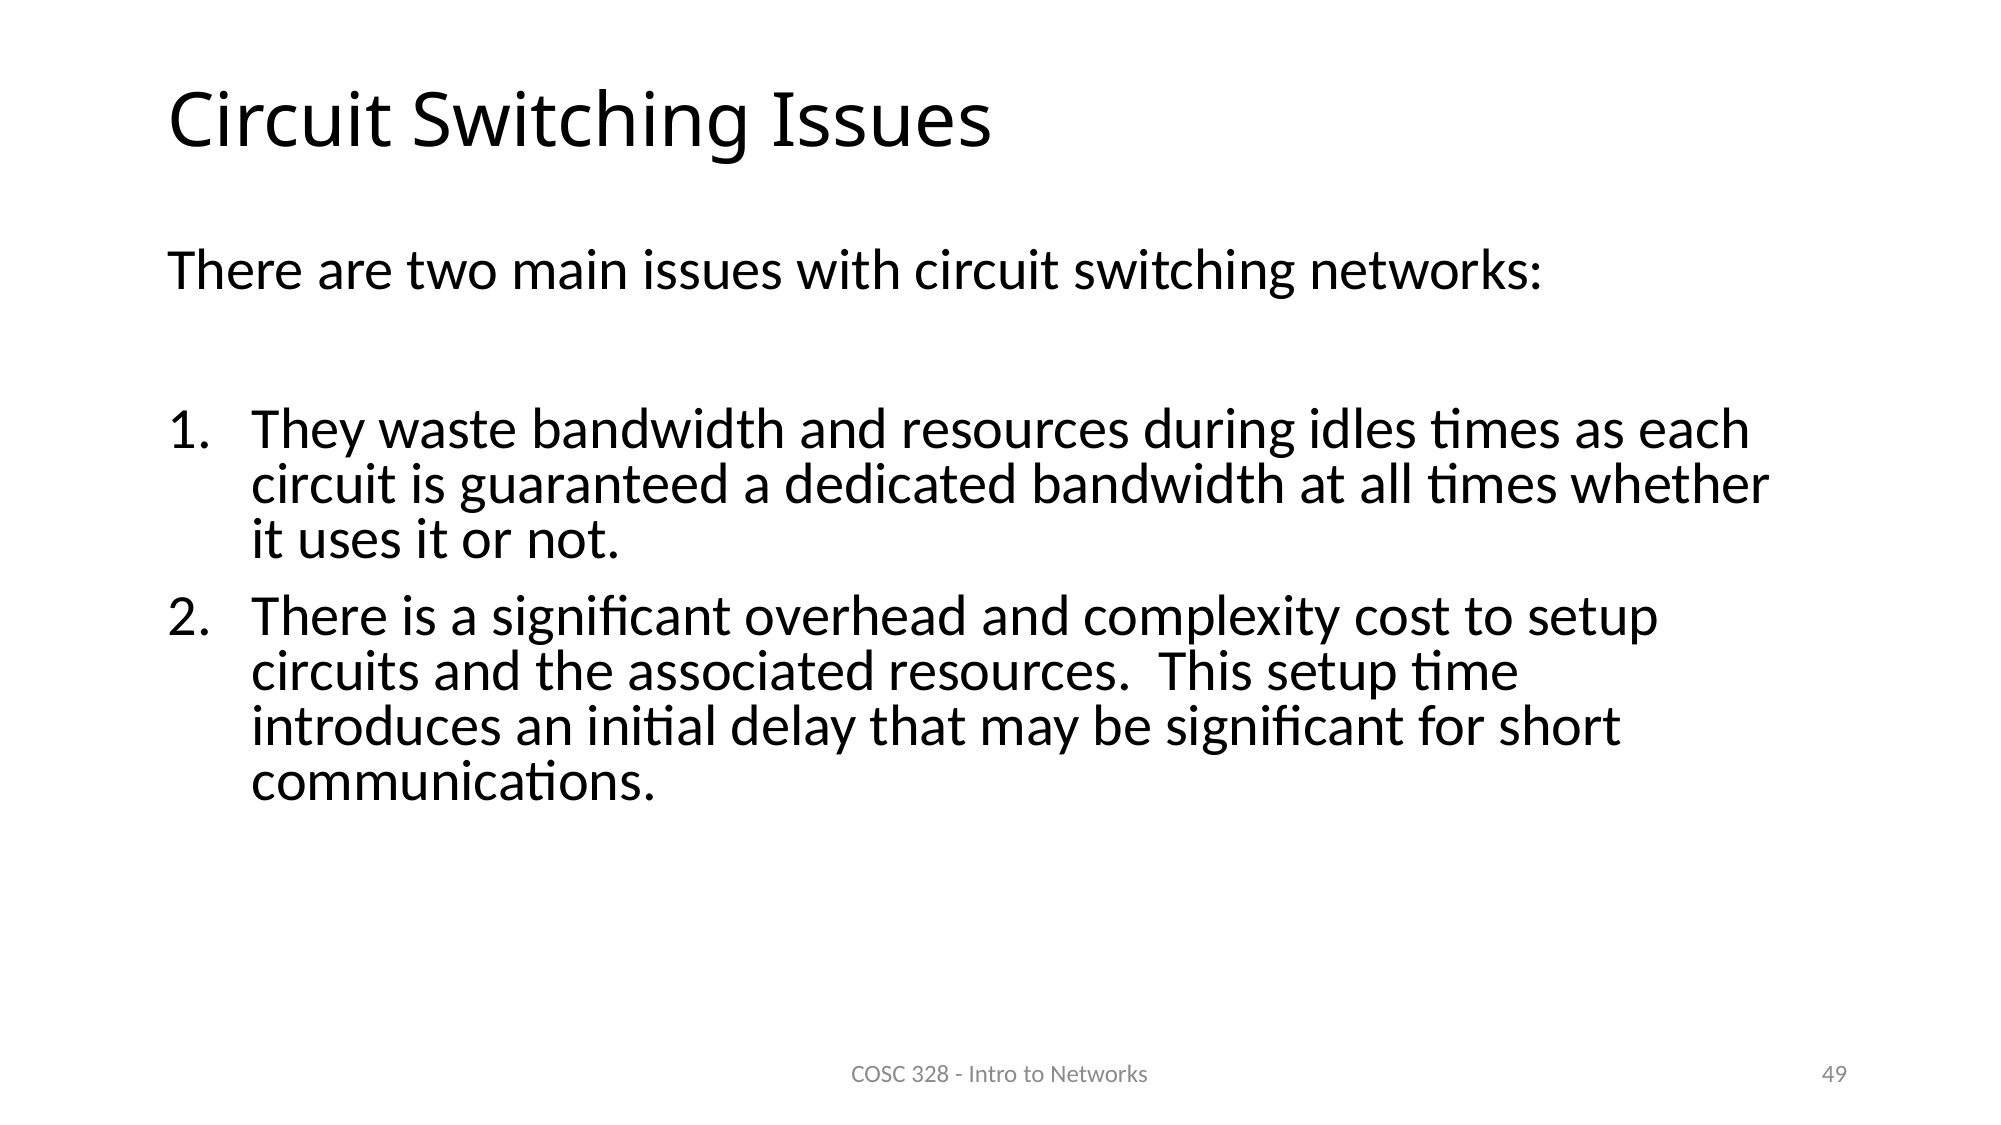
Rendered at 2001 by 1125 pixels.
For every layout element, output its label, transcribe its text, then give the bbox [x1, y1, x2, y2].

title Circuit Switching Issues [152, 34, 1550, 210]
footer COSC 328 - Intro to Networks [662, 1042, 1338, 1103]
list There are two main issues with circuit switching networks: They waste bandwidth and resources during idles times as each circuit is guaranteed a dedicated bandwidth at all times whether it uses it or not. There is a significant overhead and complexity cost to setup circuits and the associated resources. This setup time introduces an initial delay that may be significant for short communications. [152, 237, 1790, 1050]
slide_number 49 [1412, 1042, 1863, 1103]
